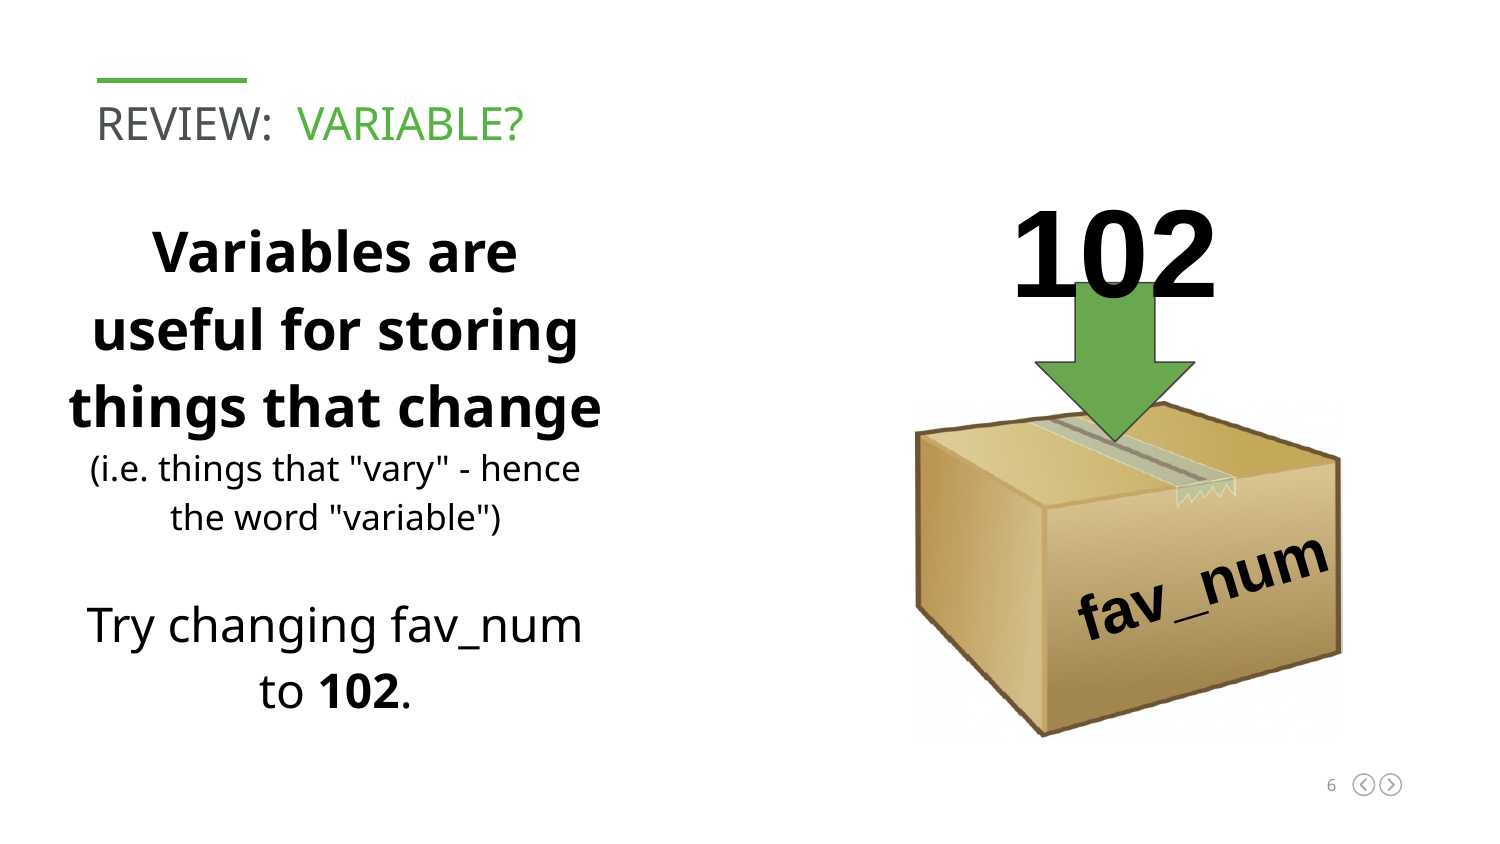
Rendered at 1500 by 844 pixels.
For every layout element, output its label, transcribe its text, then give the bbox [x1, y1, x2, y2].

text_box 102 [995, 157, 1235, 255]
text_box [1035, 282, 1195, 399]
list REVIEW: VARIABLE? [95, 94, 1401, 158]
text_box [915, 401, 1403, 739]
list Variables are useful for storing things that change (i.e. things that "vary" - hence the word "variable") Try changing fav_num to 102. [50, 191, 621, 803]
